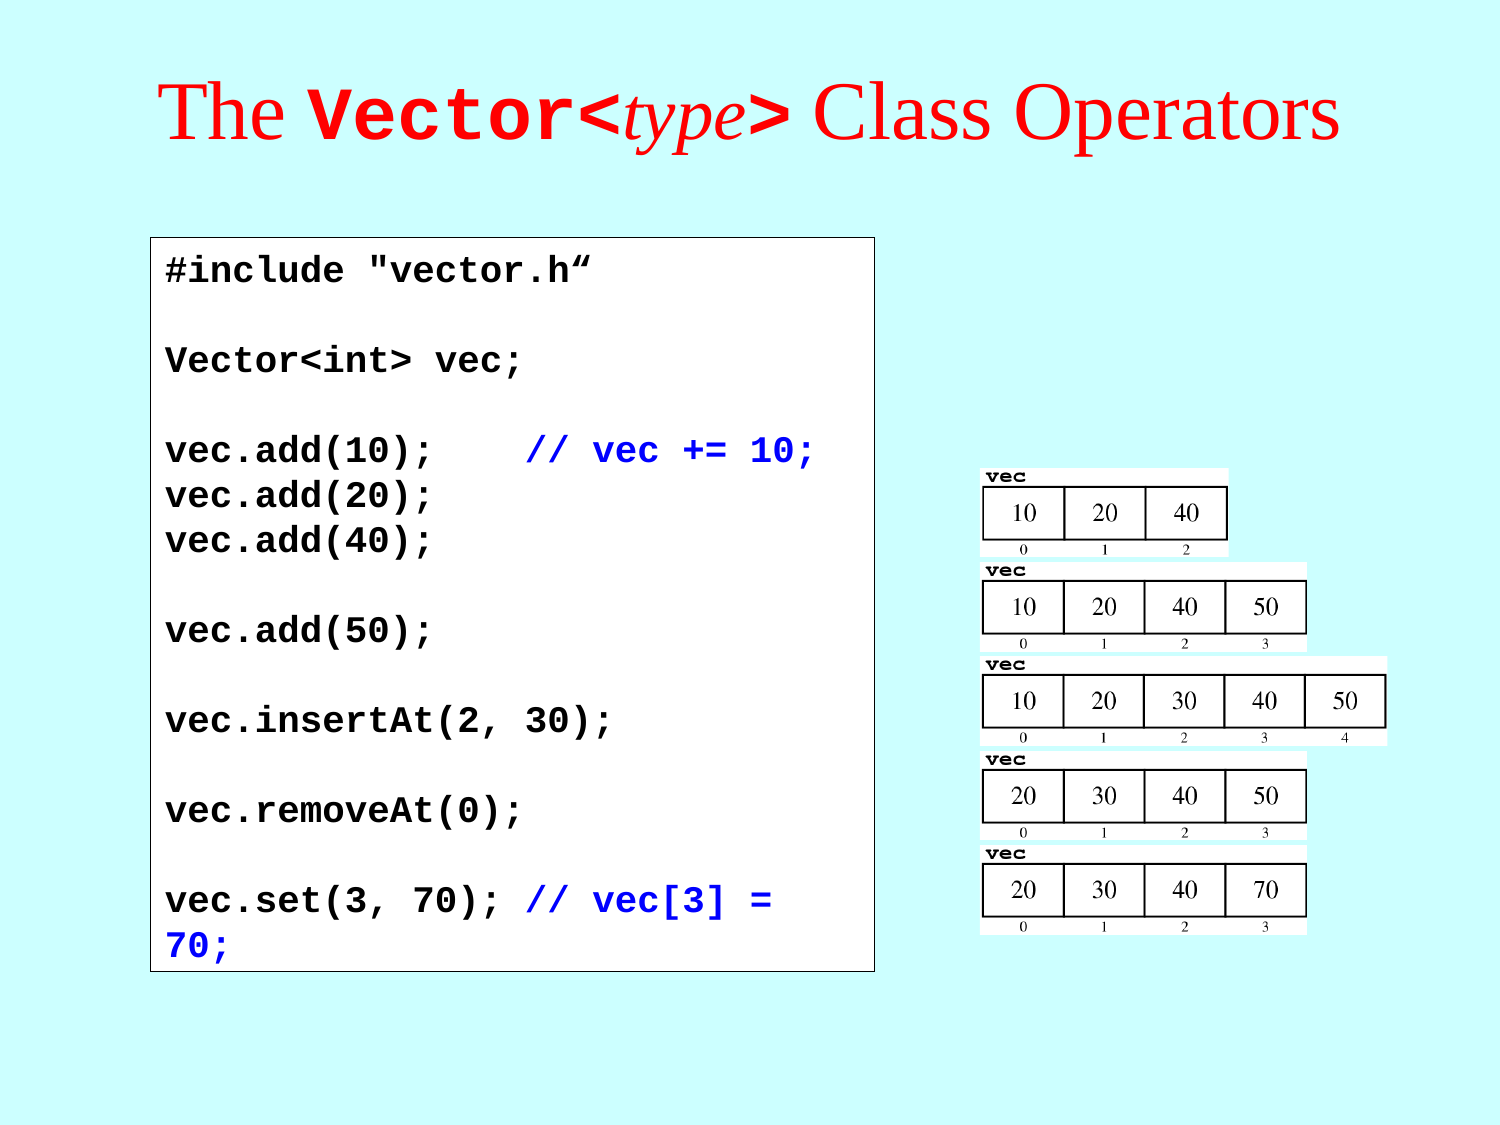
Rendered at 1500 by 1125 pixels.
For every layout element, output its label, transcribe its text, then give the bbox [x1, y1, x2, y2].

title The Vector<type> Class Operators [0, 12, 1500, 201]
picture [979, 845, 1308, 935]
picture [979, 467, 1229, 557]
picture [979, 656, 1388, 746]
text_box #include "vector.h“ Vector<int> vec; vec.add(10); // vec += 10; vec.add(20); vec.add(40); vec.add(50); vec.insertAt(2, 30); vec.removeAt(0); vec.set(3, 70); // vec[3] = 70; [150, 237, 875, 972]
picture [979, 750, 1308, 841]
picture [979, 562, 1308, 652]
